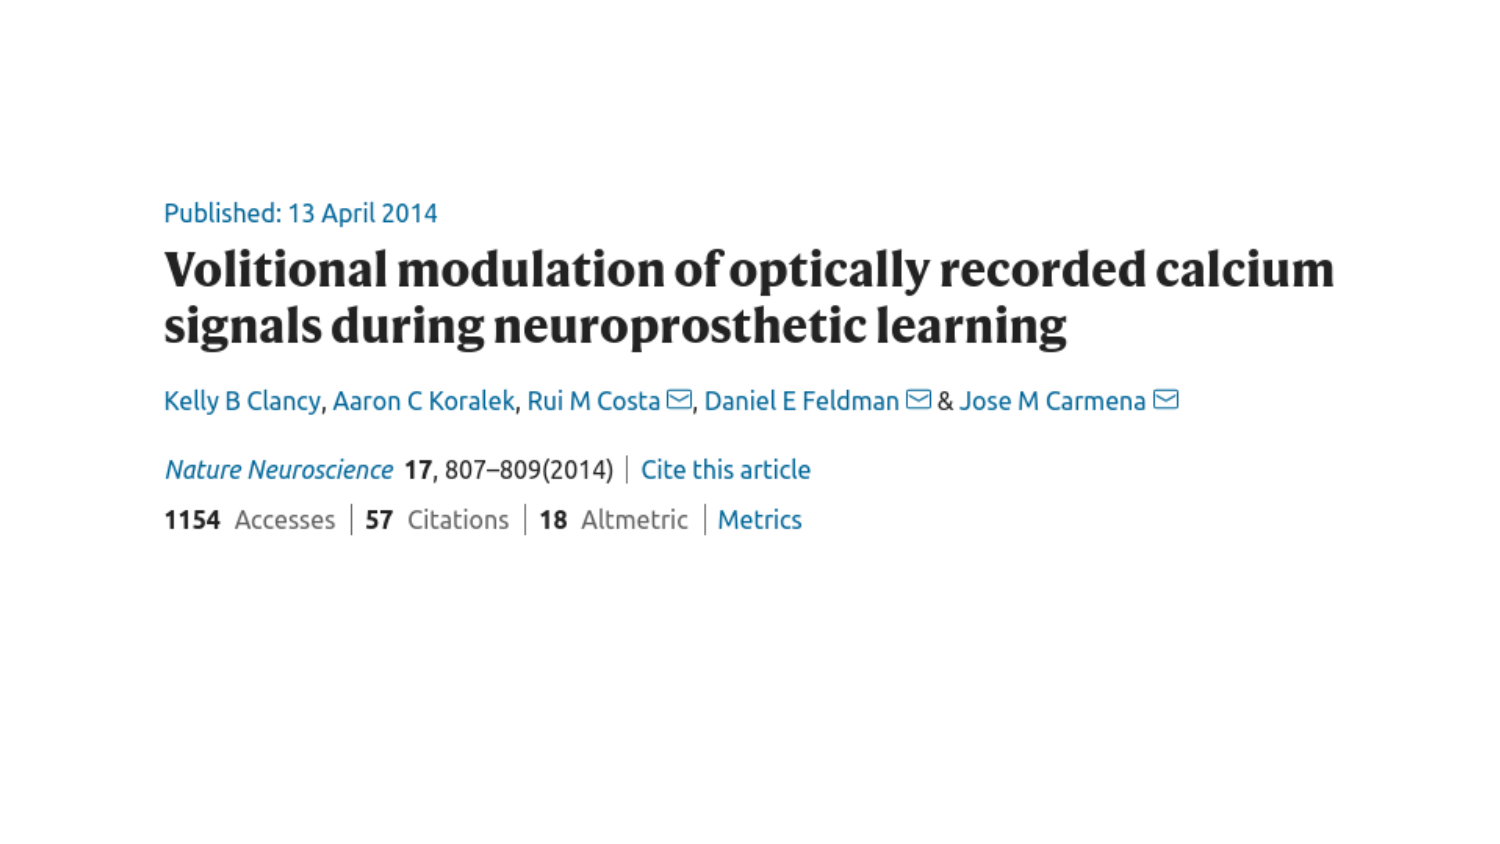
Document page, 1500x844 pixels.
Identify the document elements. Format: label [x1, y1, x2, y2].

picture [121, 170, 1379, 573]
